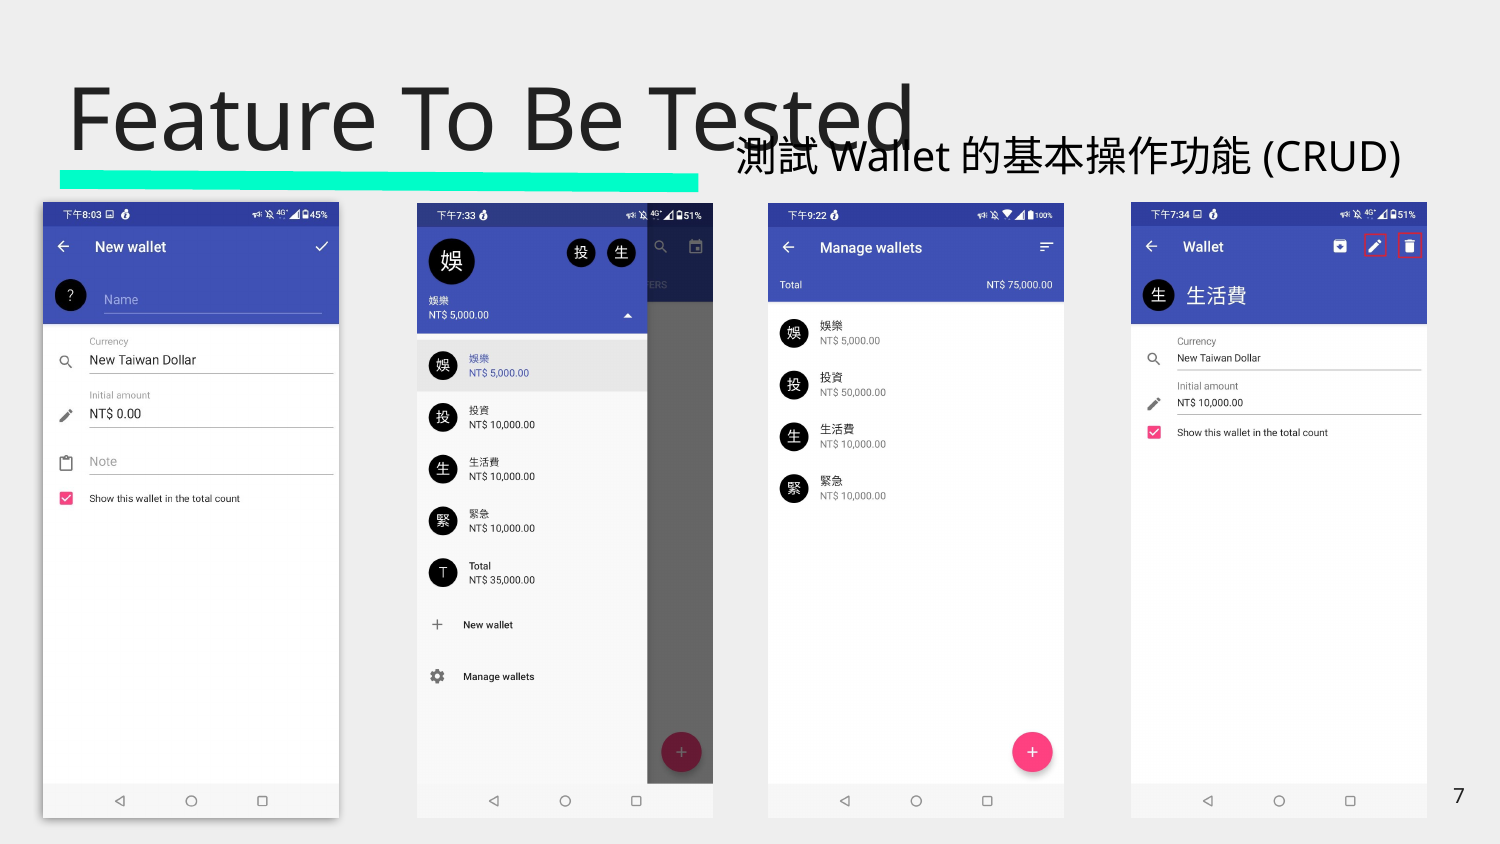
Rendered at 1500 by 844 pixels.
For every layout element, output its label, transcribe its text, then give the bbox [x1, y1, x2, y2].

picture [416, 203, 713, 818]
title Feature To Be Tested [51, 48, 1449, 180]
slide_number ‹#› [1389, 764, 1480, 830]
picture [768, 203, 1064, 818]
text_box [59, 179, 699, 183]
text_box 測試Wallet的基本操作功能(CRUD) [720, 114, 1449, 180]
picture [42, 202, 339, 818]
picture [1130, 202, 1427, 818]
